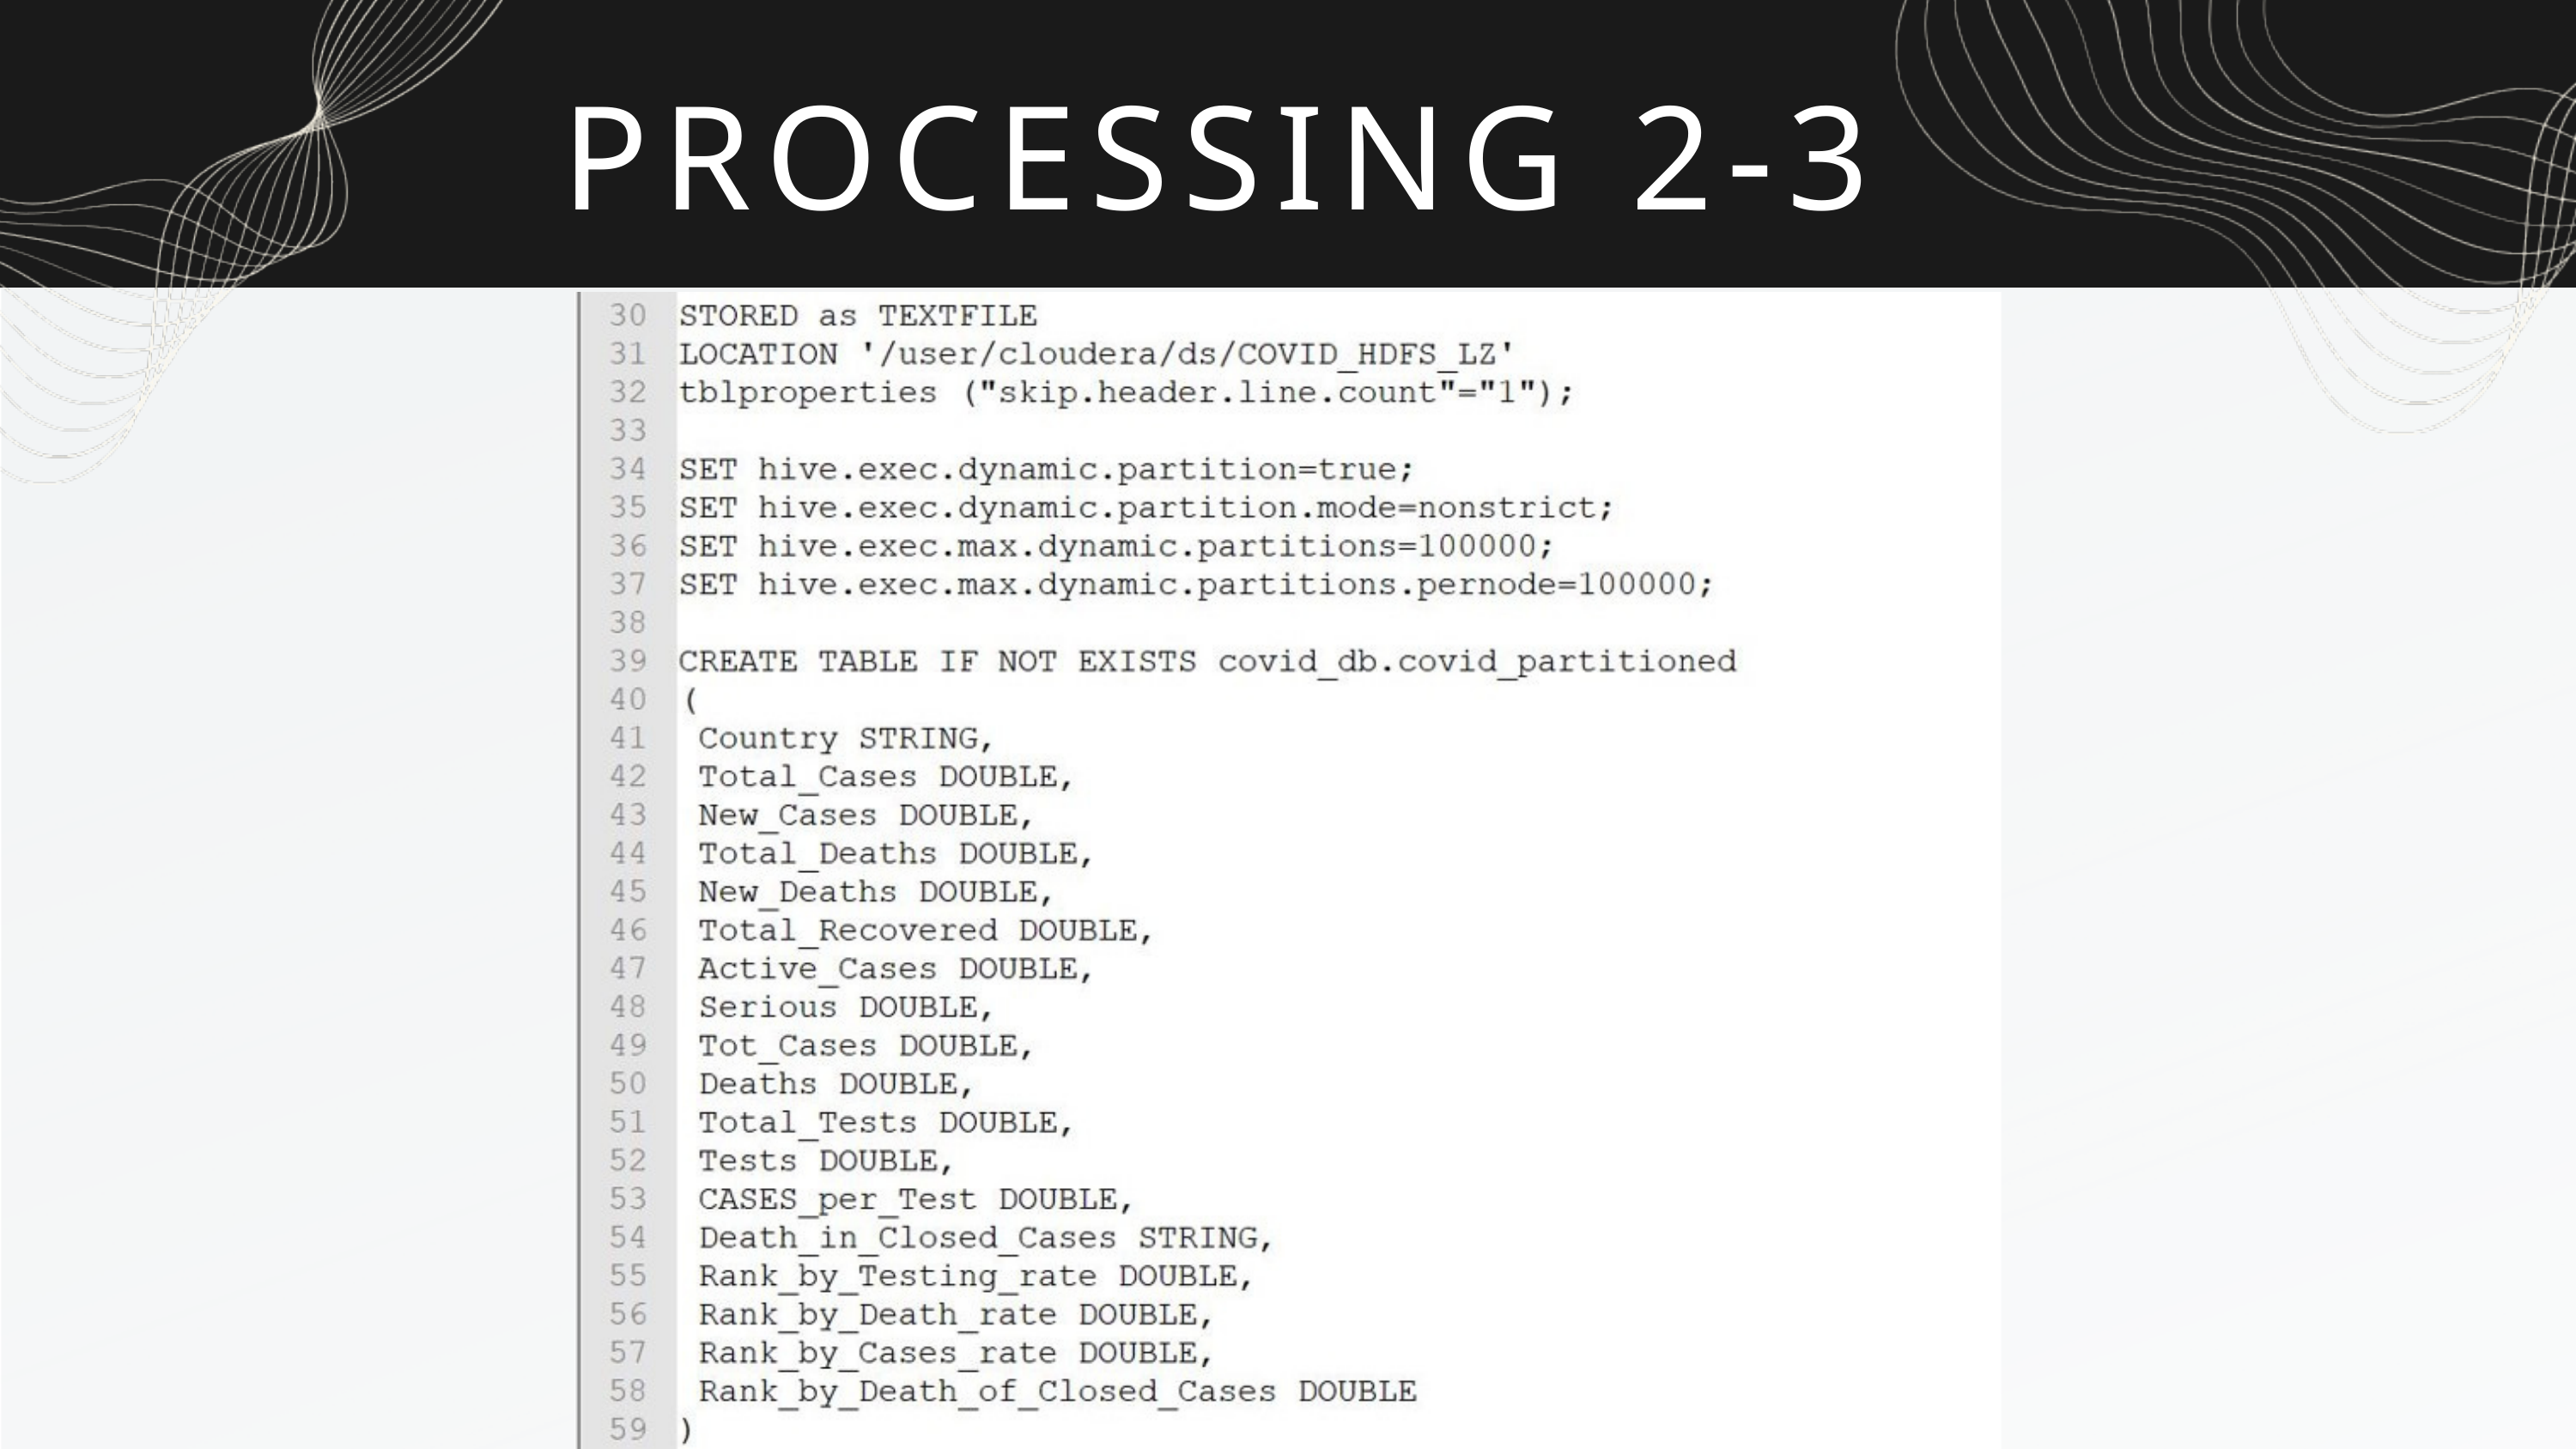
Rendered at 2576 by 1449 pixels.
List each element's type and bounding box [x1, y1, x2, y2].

picture [0, 288, 2576, 1449]
text_box [0, 0, 2576, 288]
